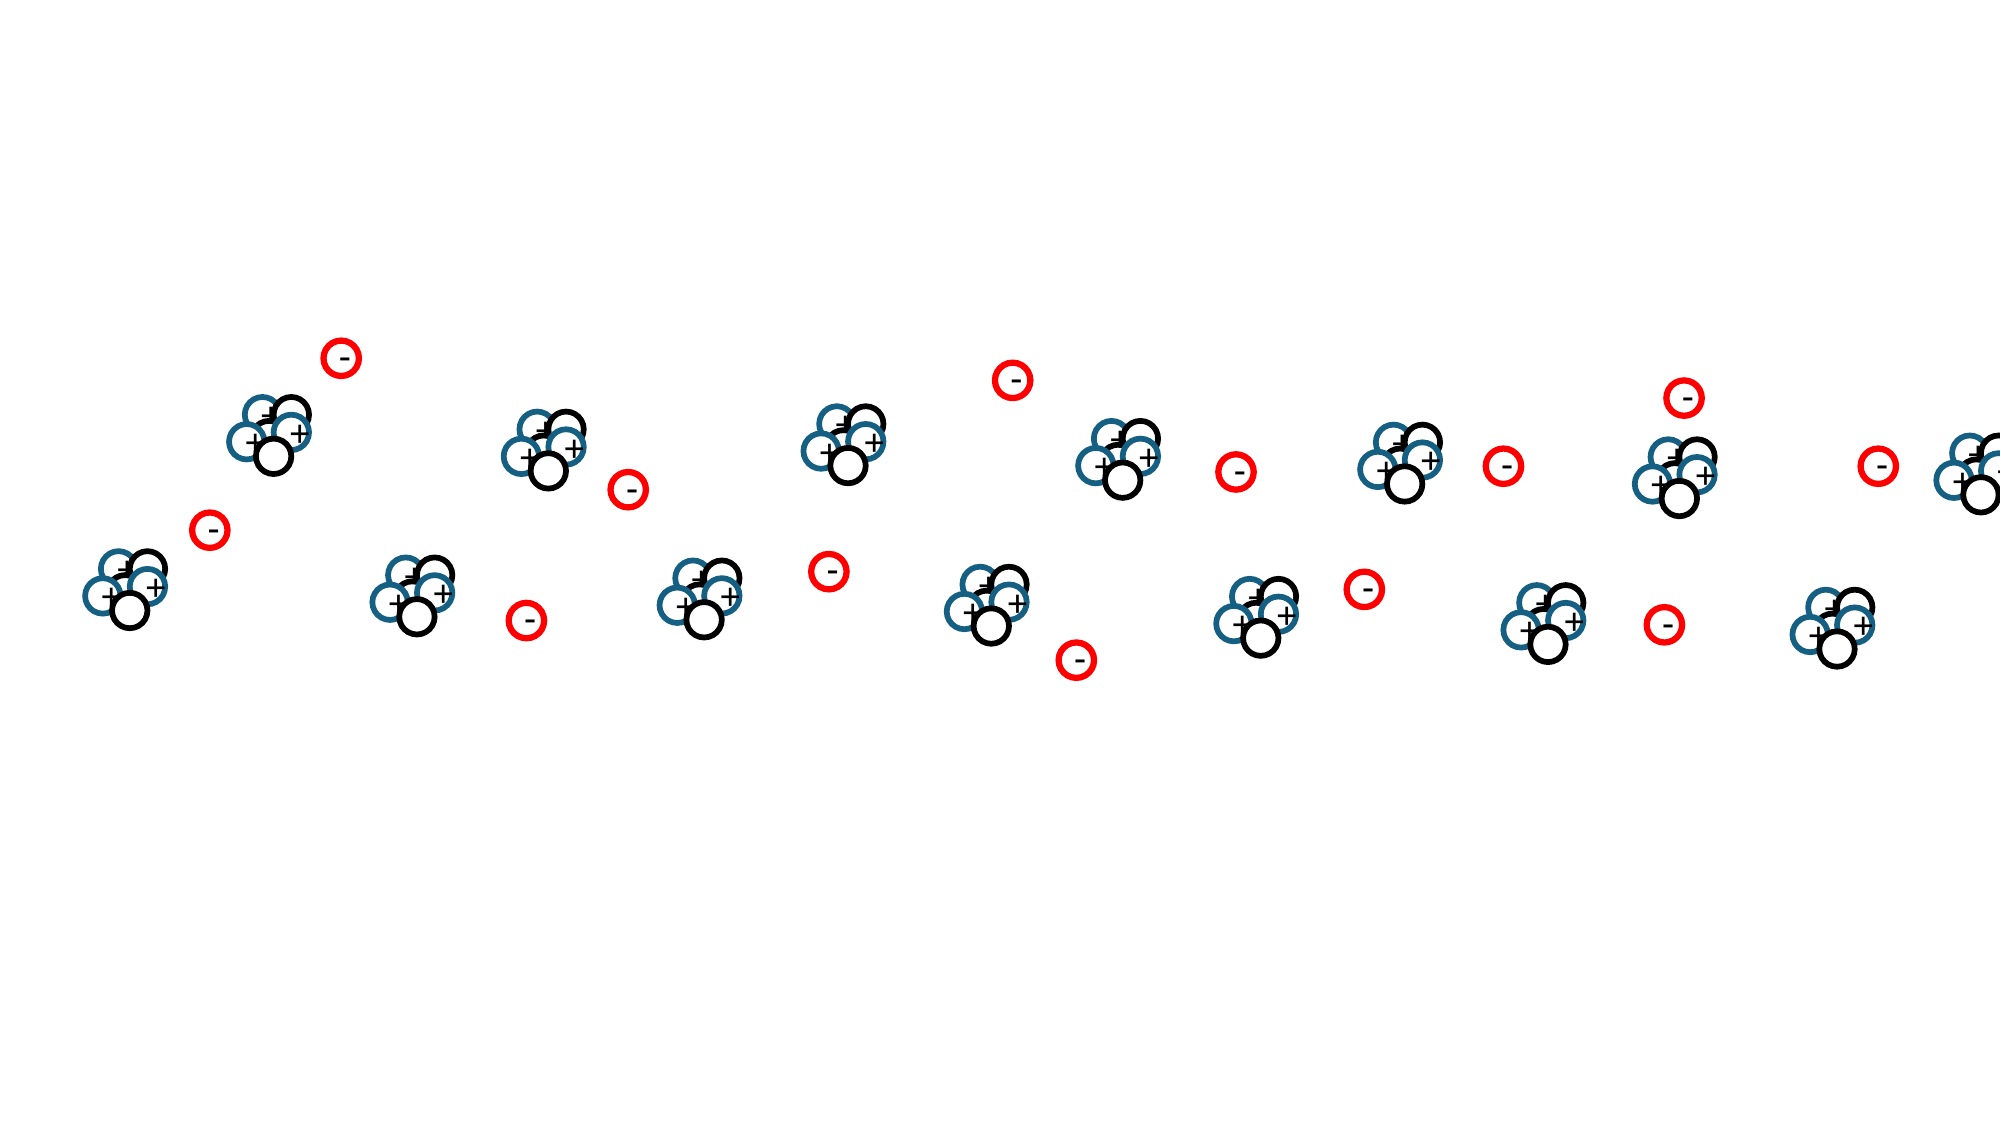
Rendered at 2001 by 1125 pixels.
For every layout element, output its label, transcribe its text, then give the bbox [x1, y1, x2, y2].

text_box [371, 556, 453, 636]
text_box - [1216, 452, 1256, 492]
text_box - [608, 470, 648, 509]
text_box - [1859, 446, 1898, 486]
text_box - [190, 510, 230, 550]
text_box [659, 559, 741, 639]
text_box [1359, 424, 1441, 503]
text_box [1791, 589, 1873, 668]
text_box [1502, 584, 1584, 663]
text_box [1077, 420, 1159, 499]
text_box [1634, 438, 1716, 517]
text_box - [1645, 605, 1684, 645]
text_box - [507, 601, 546, 640]
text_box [228, 396, 310, 475]
text_box - [1484, 446, 1523, 486]
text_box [802, 405, 884, 484]
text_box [1935, 434, 2000, 514]
text_box - [1057, 640, 1096, 680]
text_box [503, 411, 585, 490]
text_box - [1664, 378, 1704, 418]
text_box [1215, 578, 1297, 657]
text_box - [809, 552, 849, 591]
text_box - [993, 361, 1032, 400]
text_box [946, 566, 1028, 645]
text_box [84, 550, 166, 629]
text_box - [1345, 570, 1384, 609]
text_box - [321, 338, 361, 378]
